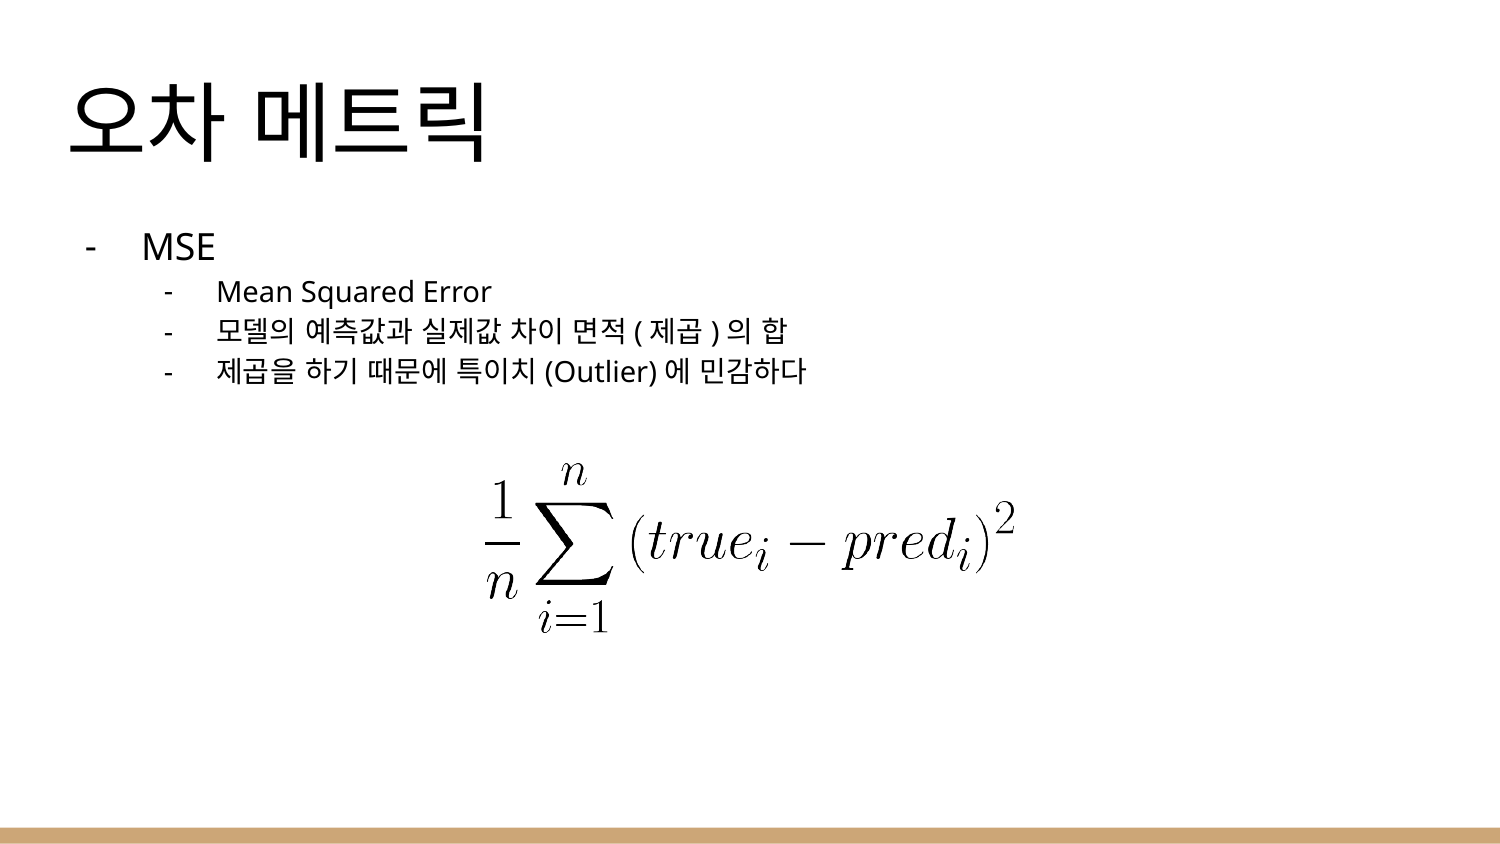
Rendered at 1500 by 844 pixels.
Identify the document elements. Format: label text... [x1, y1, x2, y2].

picture [485, 463, 1015, 633]
title 오차 메트릭 [51, 51, 1449, 189]
list MSE Mean Squared Error 모델의 예측값과 실제값 차이 면적(제곱)의 합 제곱을 하기 때문에 특이치(Outlier)에 민감하다 [51, 200, 1449, 752]
